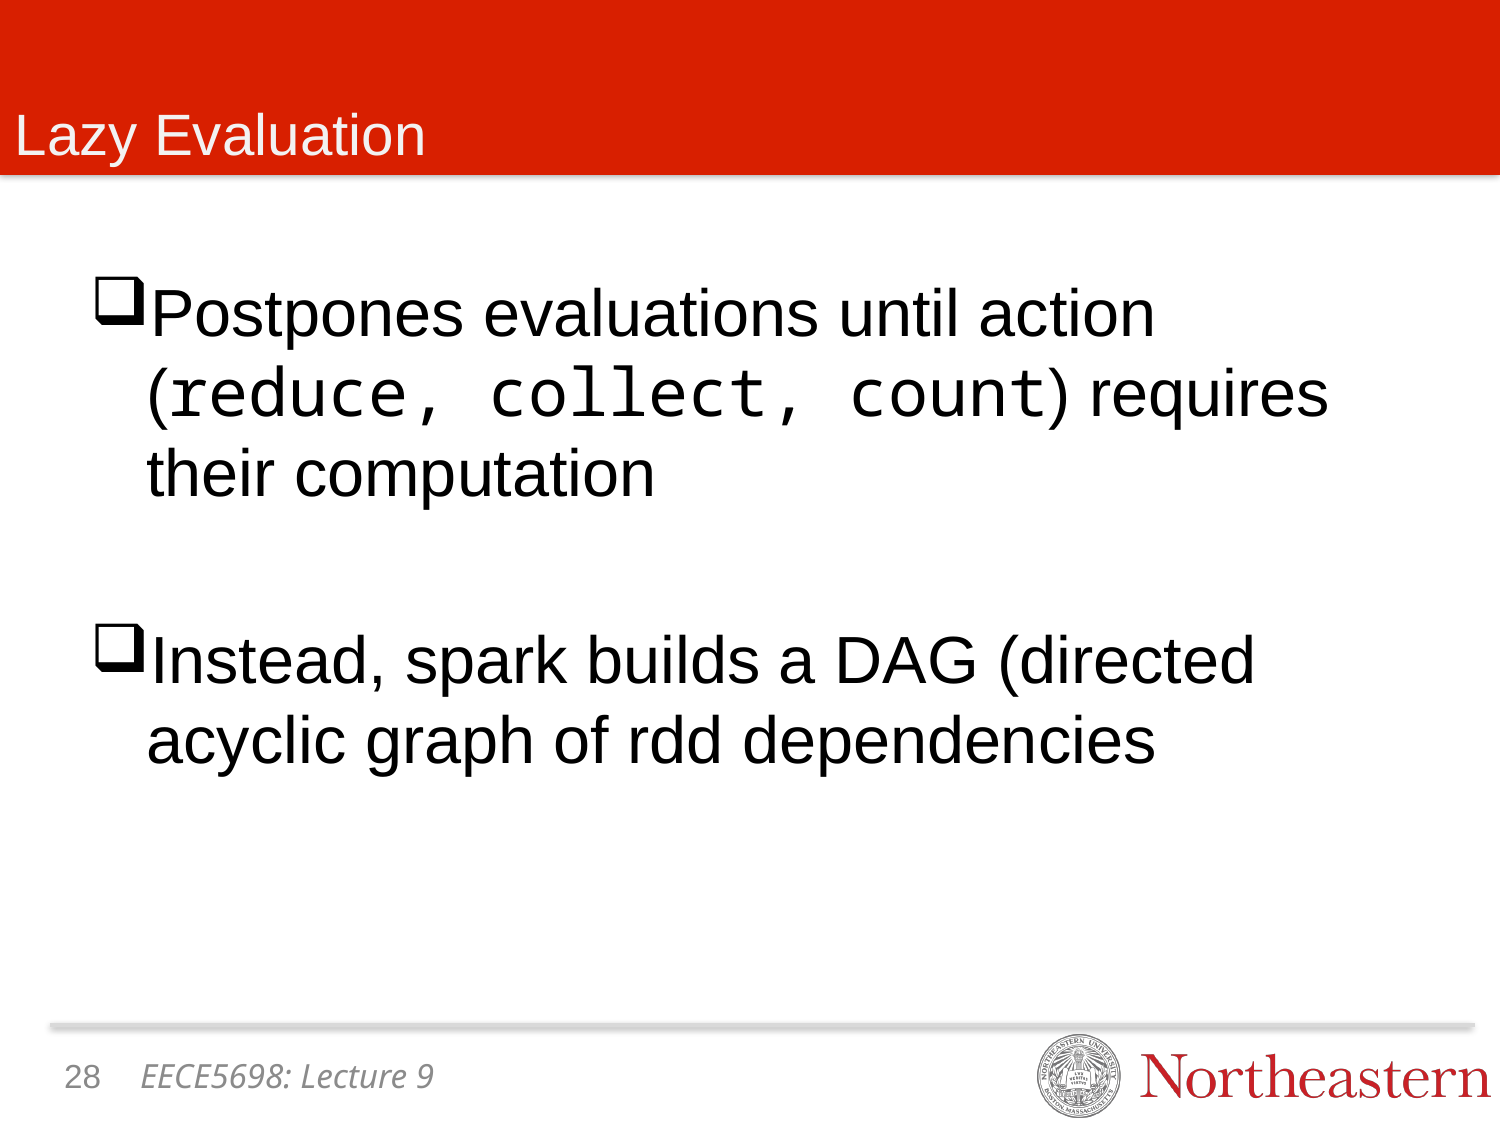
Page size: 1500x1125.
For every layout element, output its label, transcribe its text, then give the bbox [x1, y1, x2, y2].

title Lazy Evaluation [0, 0, 1500, 175]
list Postpones evaluations until action (reduce, collect, count) requires their computation Instead, spark builds a DAG (directed acyclic graph of rdd dependencies [75, 262, 1425, 1005]
footer EECE5698: Lecture 9 [125, 1045, 1029, 1105]
picture [1037, 1034, 1491, 1118]
slide_number 27 [41, 1045, 117, 1105]
